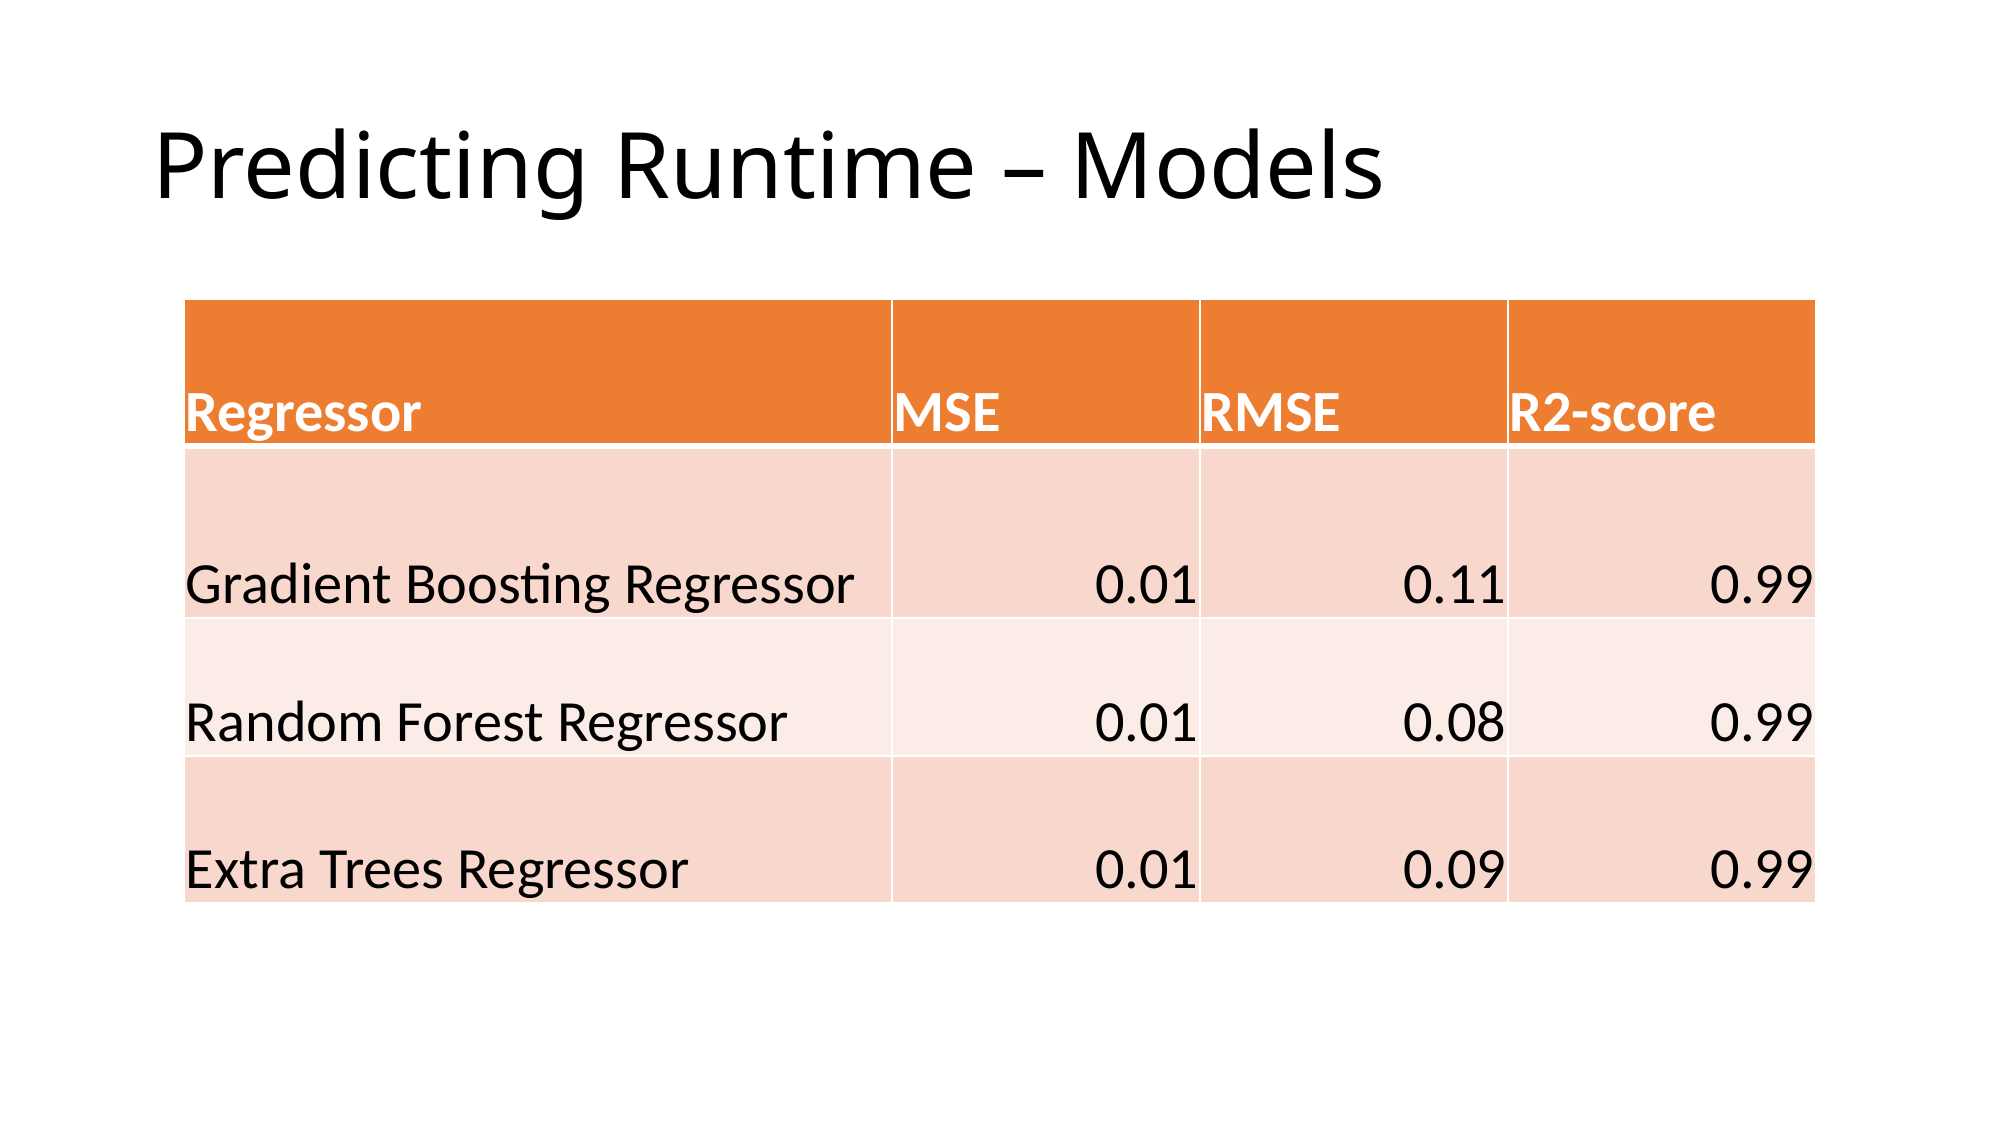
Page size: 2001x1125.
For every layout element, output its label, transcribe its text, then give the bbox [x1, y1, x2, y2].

table_cell 0.01 [893, 619, 1199, 755]
table_cell 0.08 [1201, 619, 1507, 755]
table_cell 0.11 [1201, 449, 1507, 617]
table_header MSE [893, 300, 1199, 443]
list [137, 299, 1863, 1014]
title Predicting Runtime – Models [137, 59, 1863, 278]
table_cell 0.99 [1509, 757, 1815, 902]
table_cell 0.09 [1201, 757, 1507, 902]
table_cell 0.01 [893, 757, 1199, 902]
table_cell Gradient Boosting Regressor [185, 449, 891, 617]
table_cell Extra Trees Regressor [185, 757, 891, 902]
table_header RMSE [1201, 300, 1507, 443]
table_cell 0.01 [893, 449, 1199, 617]
table_cell 0.99 [1509, 619, 1815, 755]
table_header Regressor [185, 300, 891, 443]
table_cell 0.99 [1509, 449, 1815, 617]
table_cell Random Forest Regressor [185, 619, 891, 755]
table_header R2-score [1509, 300, 1815, 443]
